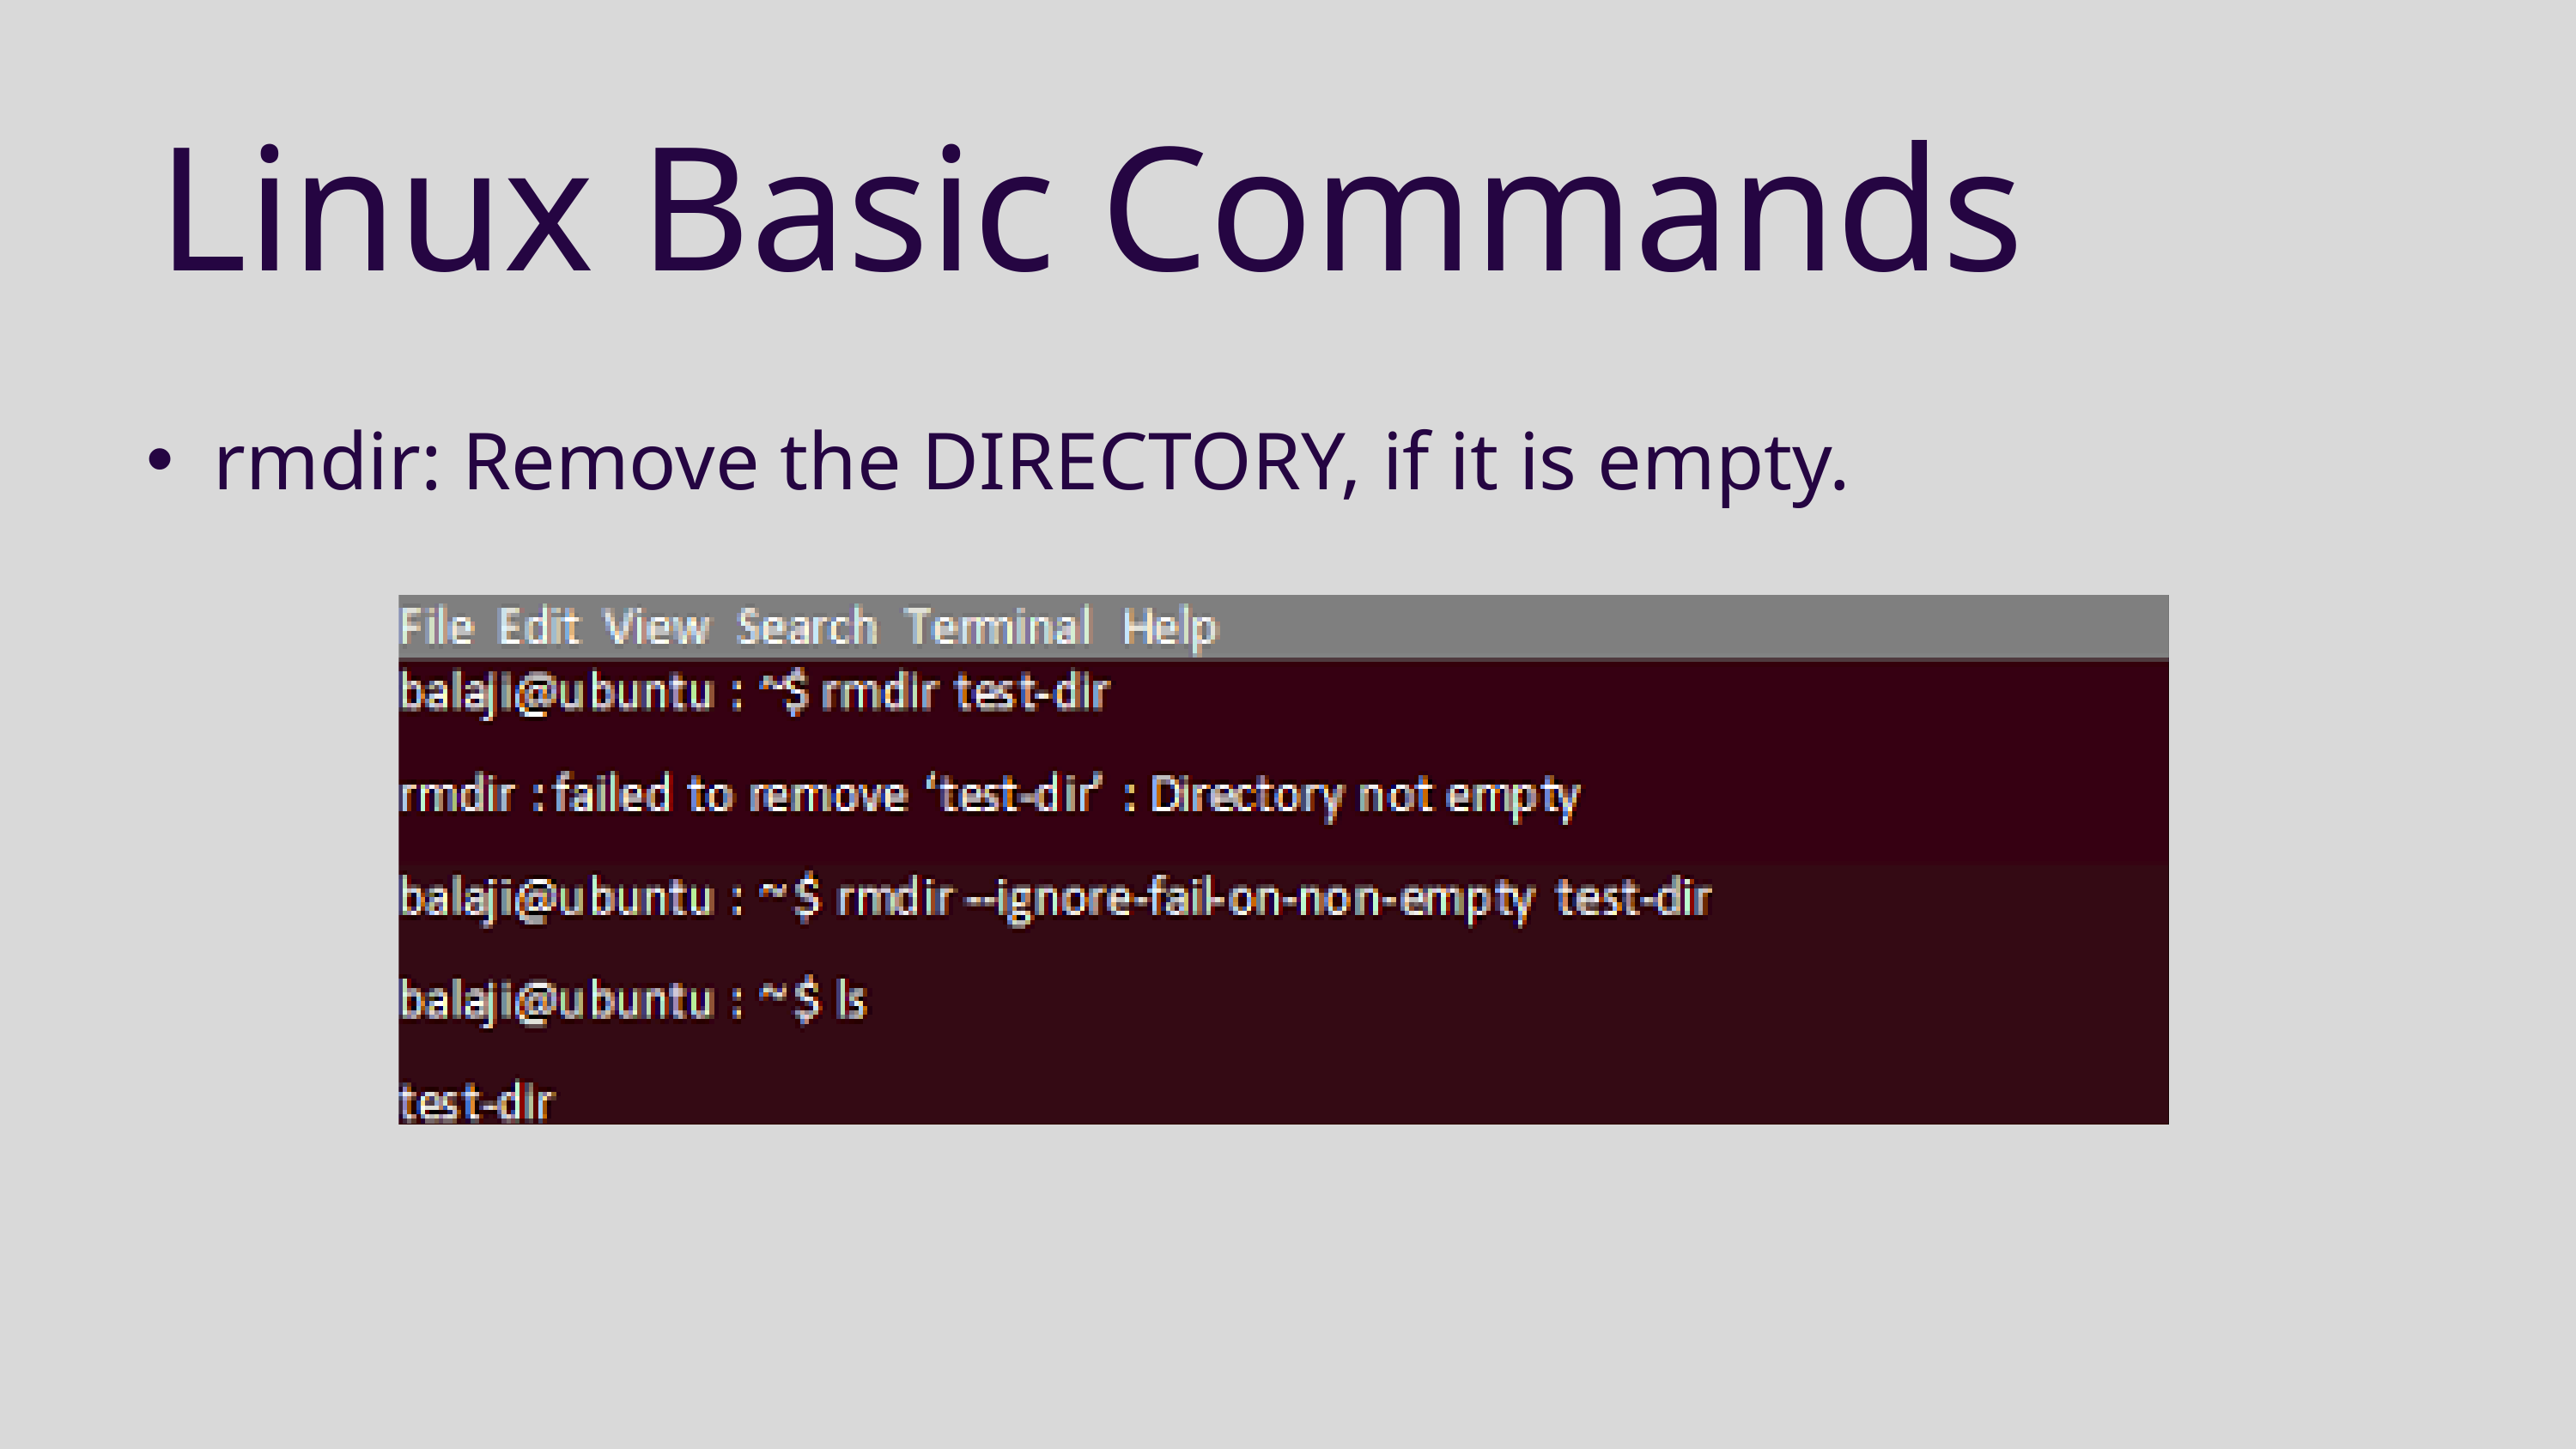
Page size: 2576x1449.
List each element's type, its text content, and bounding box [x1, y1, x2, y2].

text_box Linux Basic Commands [157, 150, 2419, 306]
text_box rmdir: Remove the DIRECTORY, if it is empty. [79, 410, 2341, 506]
picture [398, 595, 2170, 1125]
